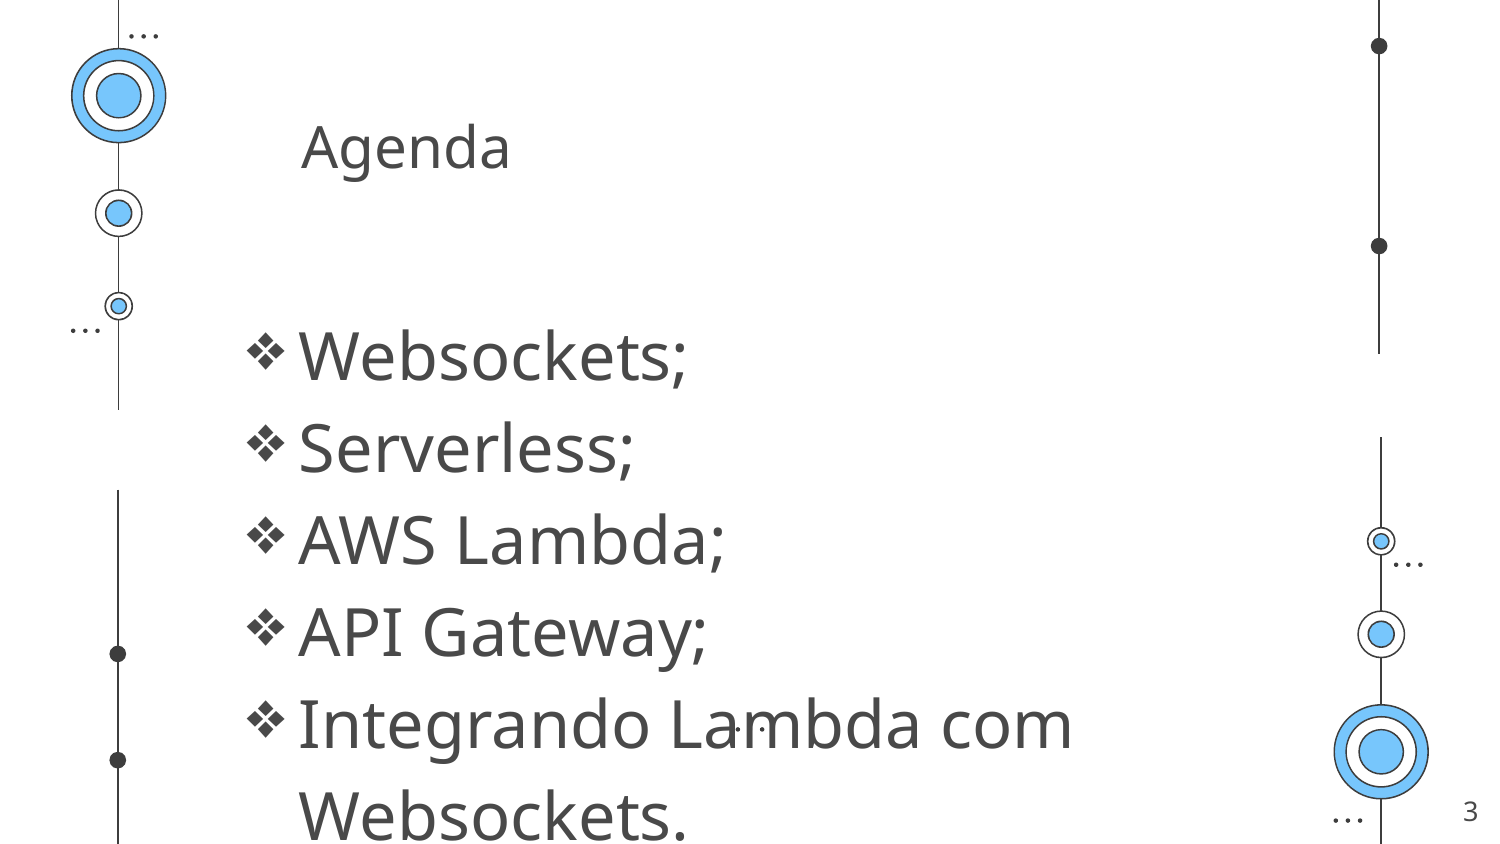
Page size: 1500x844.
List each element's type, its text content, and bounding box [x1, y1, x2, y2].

slide_number ‹#› [1403, 779, 1494, 844]
title Agenda [286, 95, 1076, 191]
subtitle Websockets; Serverless; AWS Lambda; API Gateway; Integrando Lambda com Websockets. [208, 287, 1308, 734]
